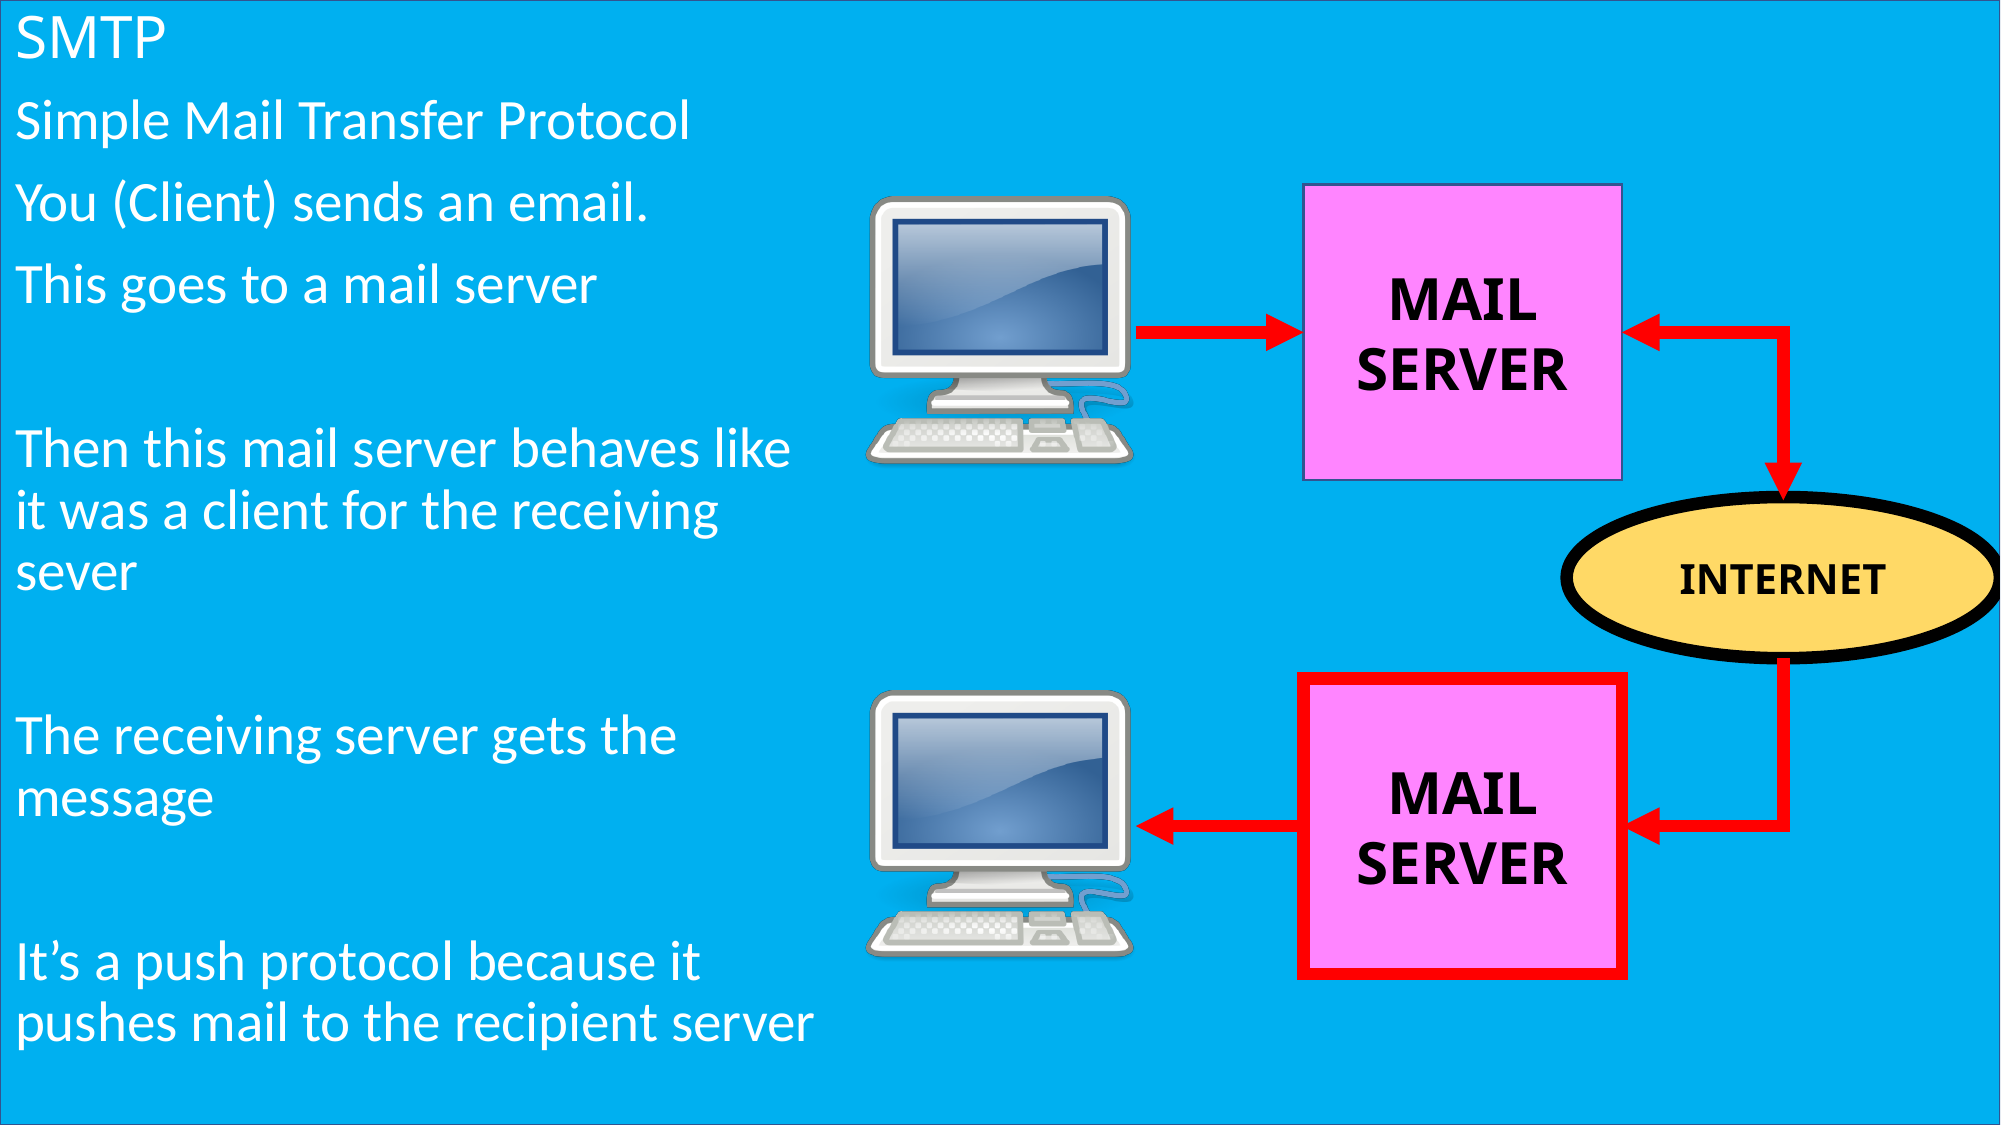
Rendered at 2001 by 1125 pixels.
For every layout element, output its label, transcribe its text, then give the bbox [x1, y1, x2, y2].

list Simple Mail Transfer Protocol You (Client) sends an email. This goes to a mail server Then this mail server behaves like it was a client for the receiving sever The receiving server gets the message It’s a push protocol because it pushes mail to the recipient server [0, 83, 834, 1125]
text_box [1618, 661, 1787, 823]
text_box INTERNET [1565, 495, 2000, 660]
picture [867, 691, 1132, 956]
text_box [1621, 332, 1784, 501]
picture [1298, 673, 1618, 820]
picture [1298, 828, 1627, 979]
text_box MAIL SERVER [1302, 677, 1623, 975]
picture [1787, 492, 1999, 564]
text_box MAIL SERVER [1302, 183, 1623, 481]
picture [1562, 501, 1777, 661]
picture [867, 197, 1132, 463]
picture [1790, 592, 1999, 663]
title SMTP [0, 0, 2000, 80]
